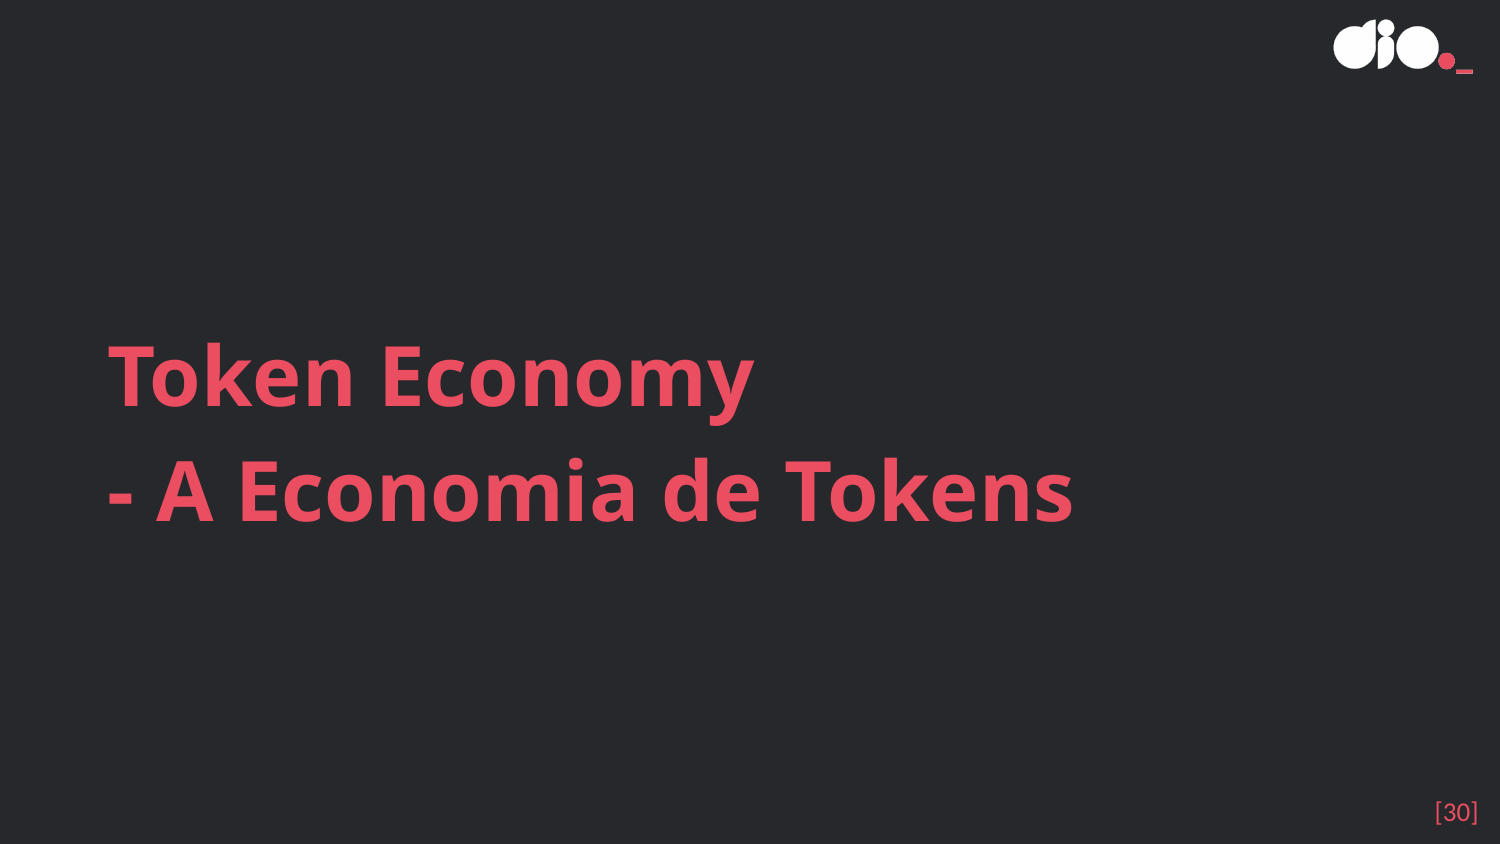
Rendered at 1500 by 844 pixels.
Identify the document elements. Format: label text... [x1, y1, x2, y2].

slide_number [30] [1403, 779, 1494, 844]
picture [1332, 19, 1474, 75]
text_box Token Economy - A Economia de Tokens [92, 292, 1309, 558]
